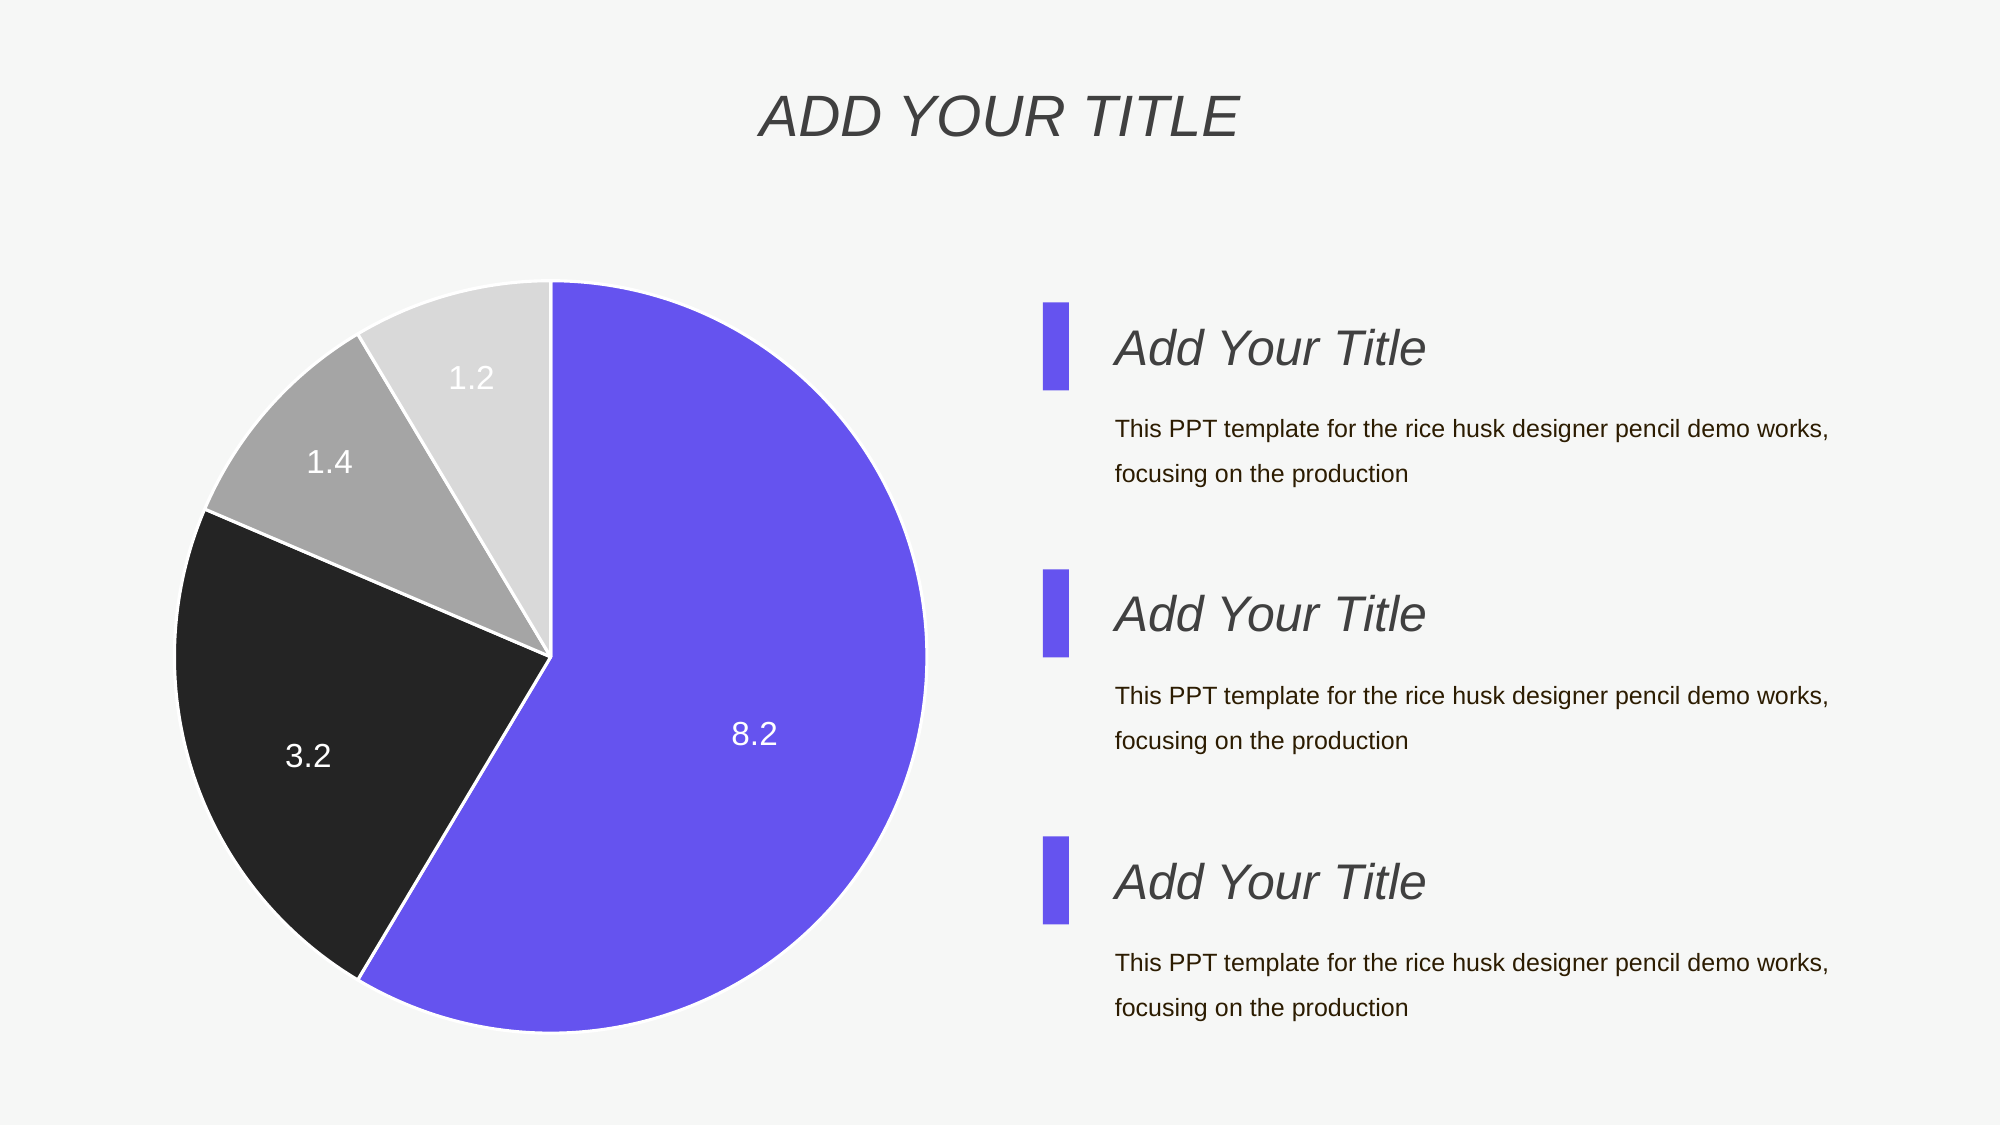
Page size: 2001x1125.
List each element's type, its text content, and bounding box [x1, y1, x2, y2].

text_box Add Your Title [1170, 574, 1533, 650]
text_box This PPT template for the rice husk designer pencil demo works, focusing on the production [1170, 657, 1893, 762]
text_box This PPT template for the rice husk designer pencil demo works, focusing on the production [1170, 390, 1893, 495]
text_box ADD YOUR TITLE [719, 70, 1280, 156]
text_box Add Your Title [1170, 842, 1533, 917]
text_box This PPT template for the rice husk designer pencil demo works, focusing on the production [1170, 924, 1893, 1029]
chart [0, 226, 1170, 1050]
text_box Add Your Title [1170, 308, 1533, 384]
